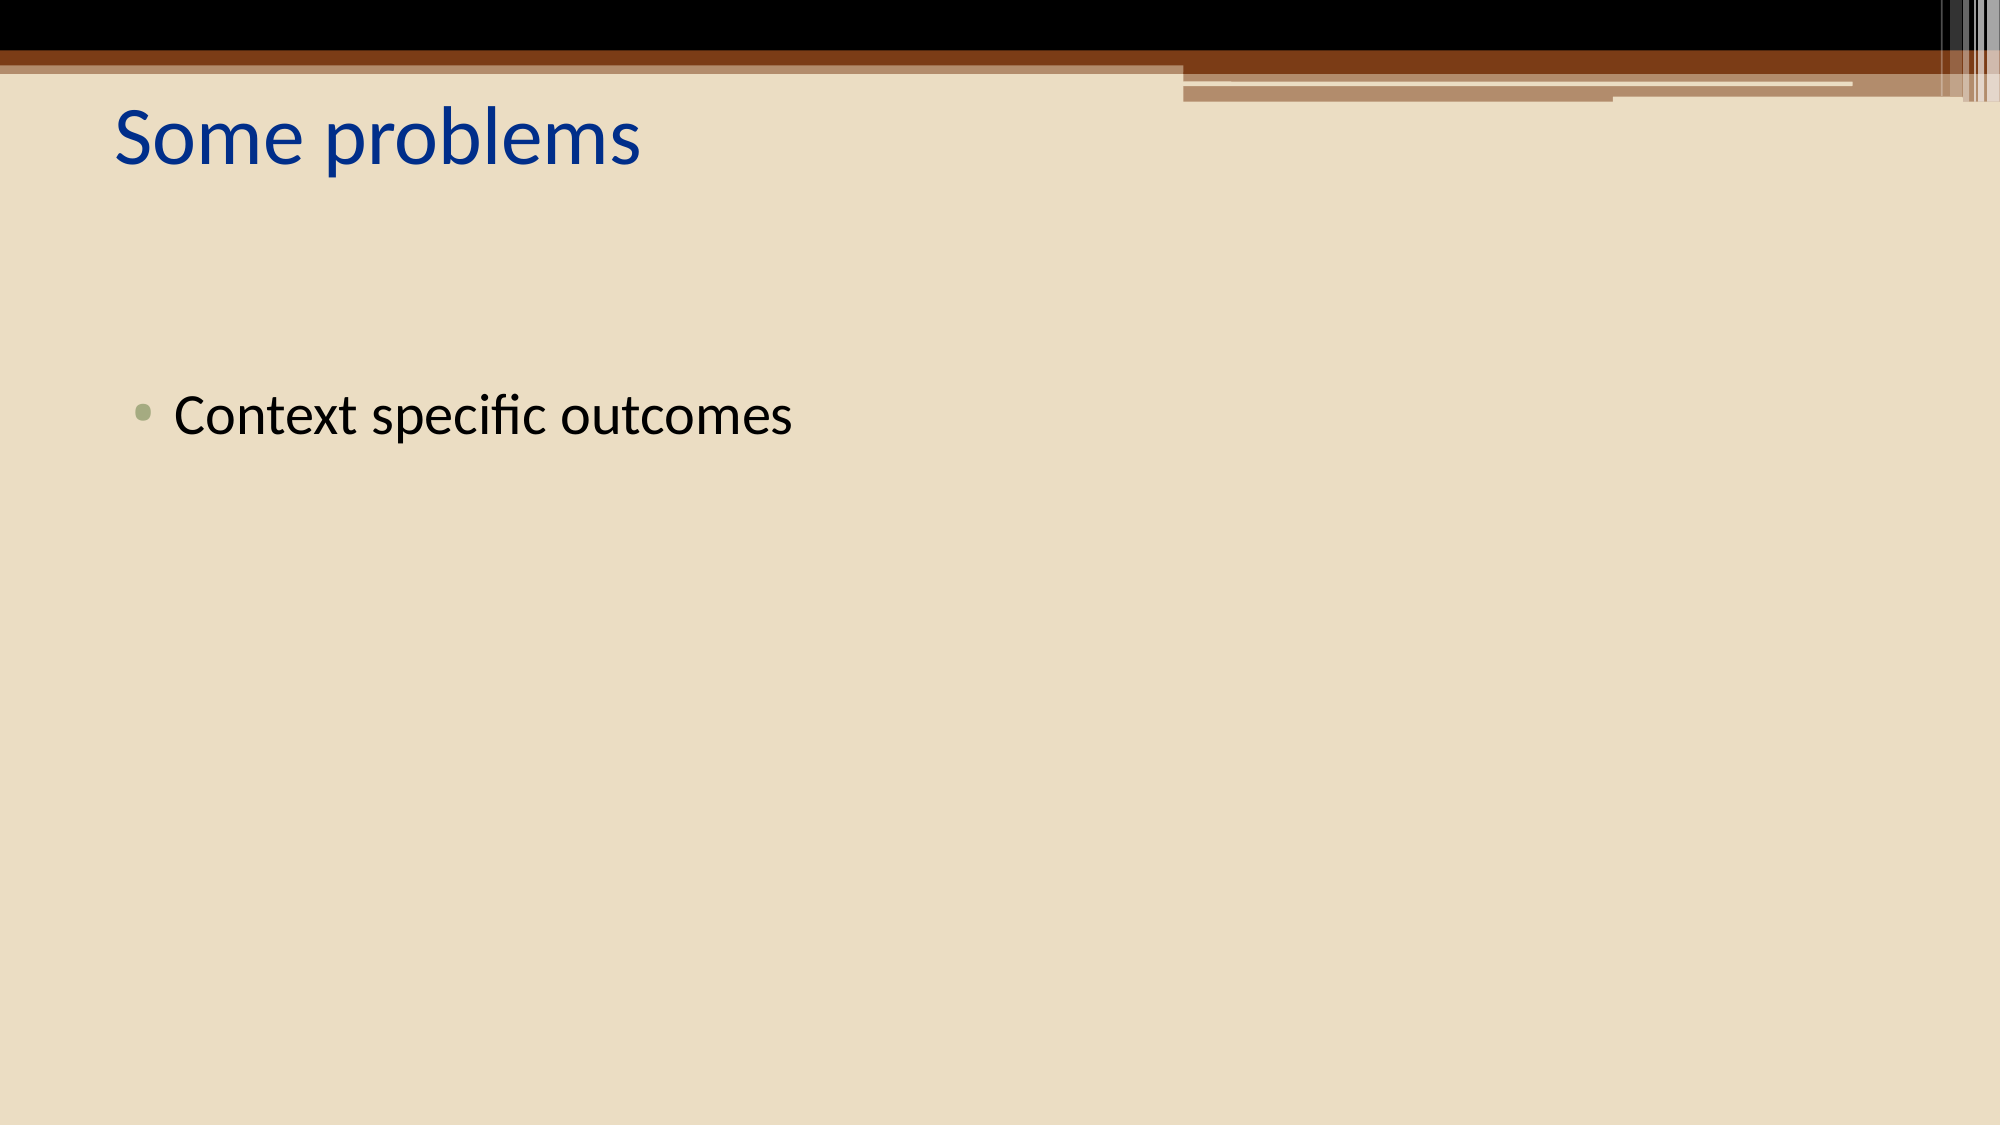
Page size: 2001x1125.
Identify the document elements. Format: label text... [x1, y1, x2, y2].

list Context specific outcomes [99, 368, 1900, 1079]
title Some problems [99, 43, 1900, 219]
